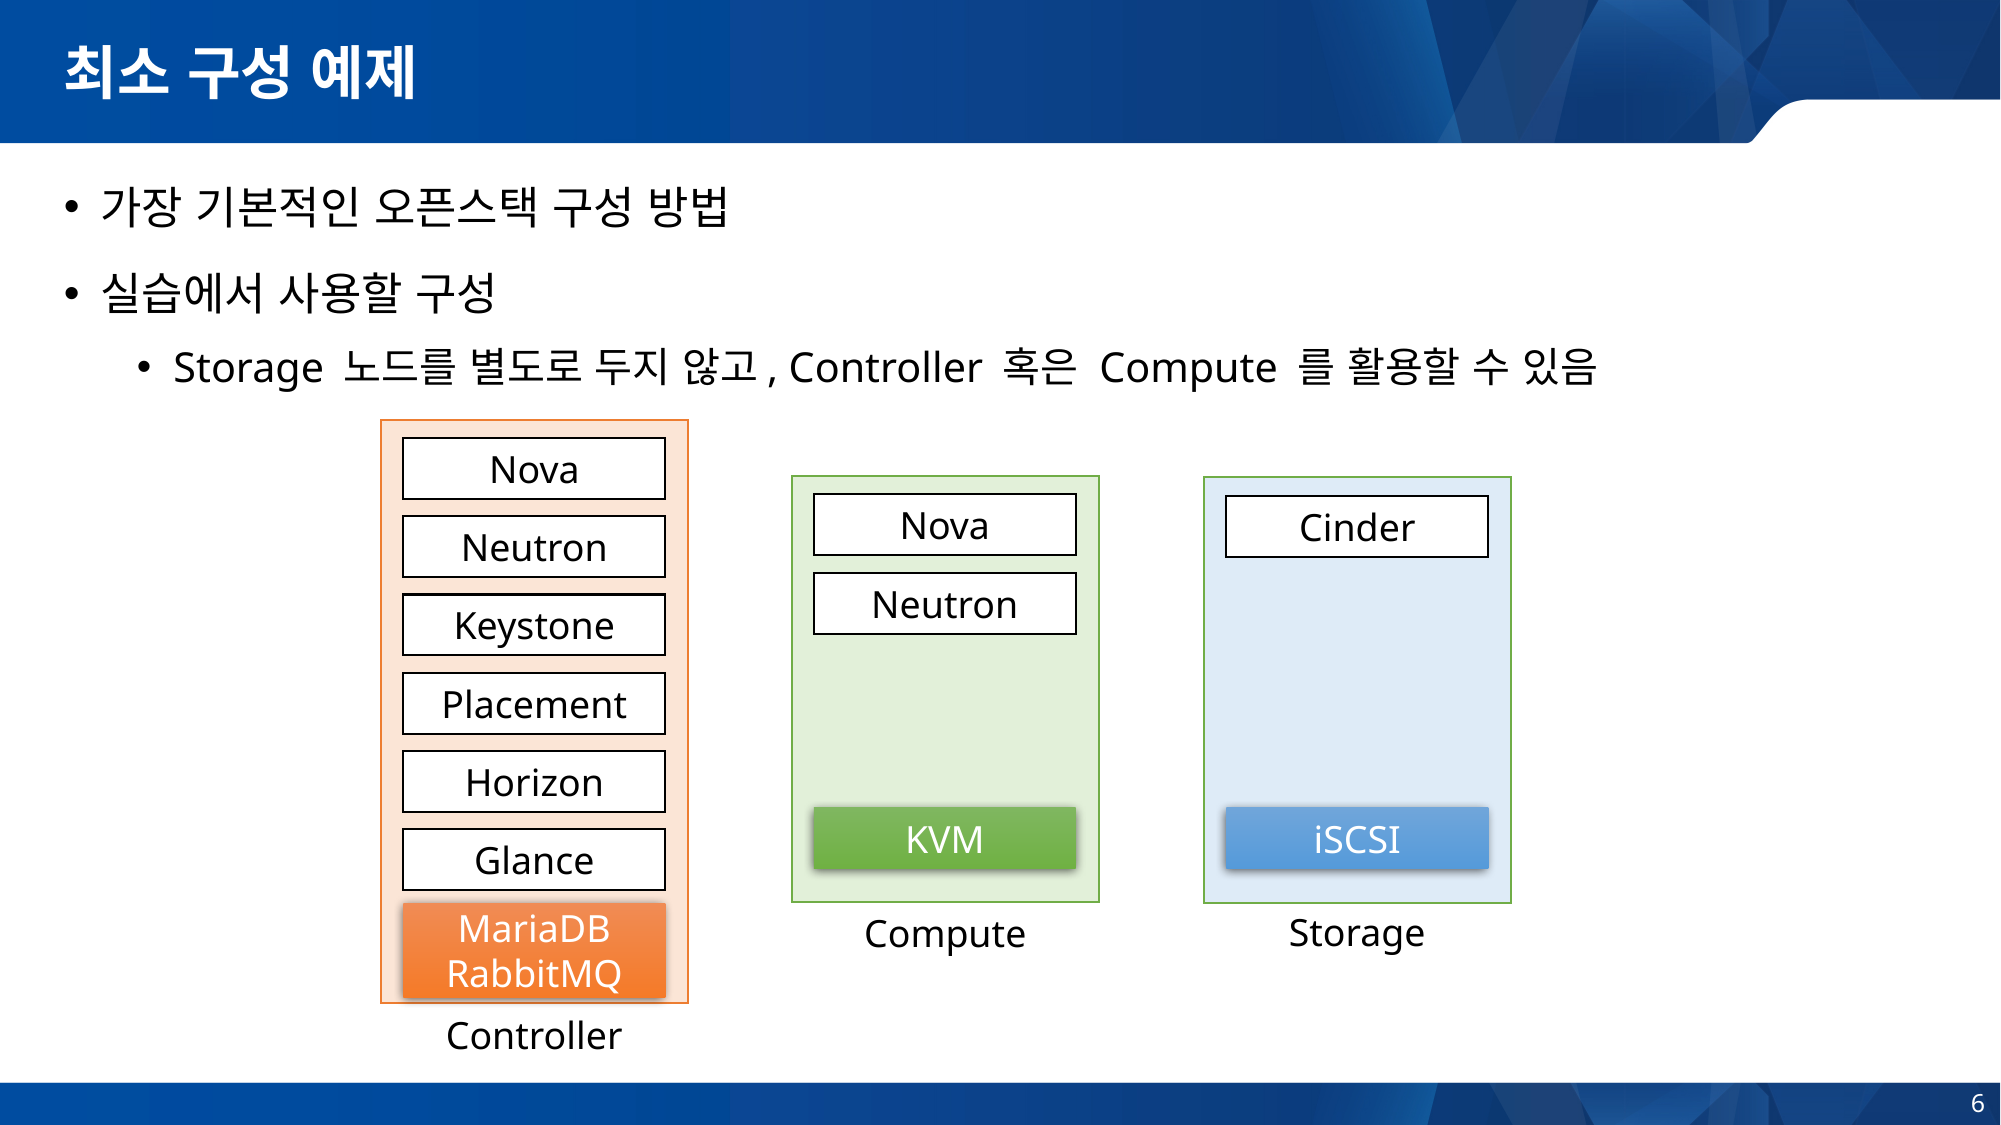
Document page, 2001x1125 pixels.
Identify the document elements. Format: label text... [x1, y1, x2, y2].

text_box Placement [402, 672, 666, 735]
text_box Horizon [402, 750, 666, 813]
text_box Keystone [402, 593, 666, 656]
picture [0, 0, 2001, 1125]
text_box Neutron [813, 572, 1077, 635]
text_box [380, 419, 689, 1004]
list 가장 기본적인 오픈스택 구성 방법 실습에서 사용할 구성 Storage 노드를 별도로 두지 않고, Controller 혹은 Compute 를 활용할 수 있음 [48, 158, 1961, 400]
text_box iSCSI [1226, 807, 1489, 869]
text_box [791, 475, 1100, 903]
text_box Storage [1231, 901, 1484, 962]
text_box Controller [416, 1008, 653, 1065]
text_box KVM [813, 807, 1076, 869]
slide_number 6 [1787, 1084, 2000, 1125]
text_box Glance [402, 828, 666, 891]
title 최소 구성 예제 [48, 31, 1961, 120]
text_box [1203, 476, 1512, 904]
text_box MariaDB RabbitMQ [403, 903, 666, 998]
text_box Compute [819, 902, 1072, 963]
text_box Cinder [1225, 495, 1489, 558]
text_box Nova [402, 437, 666, 500]
text_box Nova [813, 493, 1077, 556]
text_box Neutron [402, 515, 666, 578]
